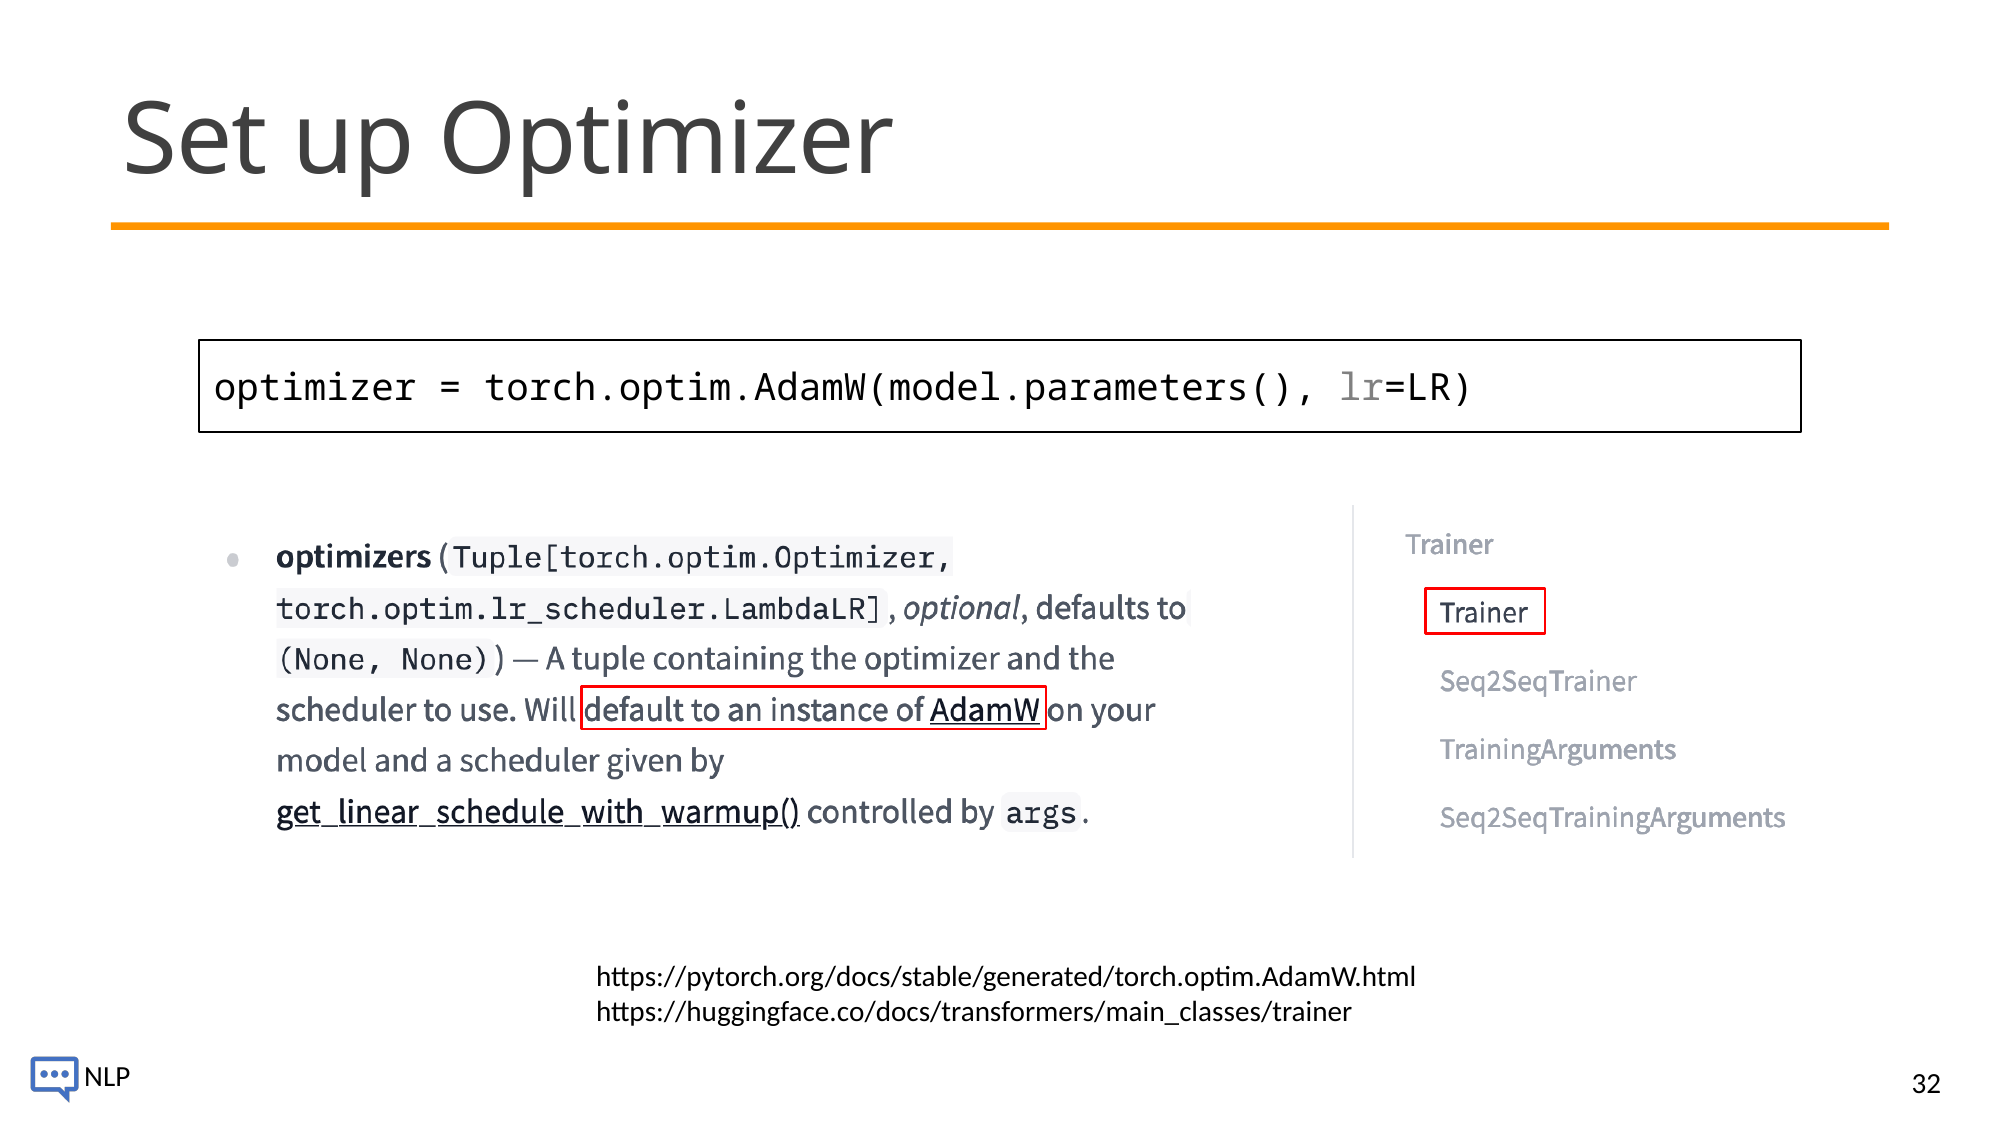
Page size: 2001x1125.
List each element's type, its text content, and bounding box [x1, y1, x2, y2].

slide_number 32 [1740, 1052, 1957, 1113]
picture [23, 1047, 86, 1110]
title Set up Optimizer [107, 58, 1899, 228]
picture [191, 504, 1809, 859]
text_box optimizer = torch.optim.AdamW(model.parameters(), lr=LR) [198, 339, 1802, 433]
text_box https://pytorch.org/docs/stable/generated/torch.optim.AdamW.html https://huggingface.co/docs/transformers/main_classes/trainer [581, 949, 1471, 1035]
